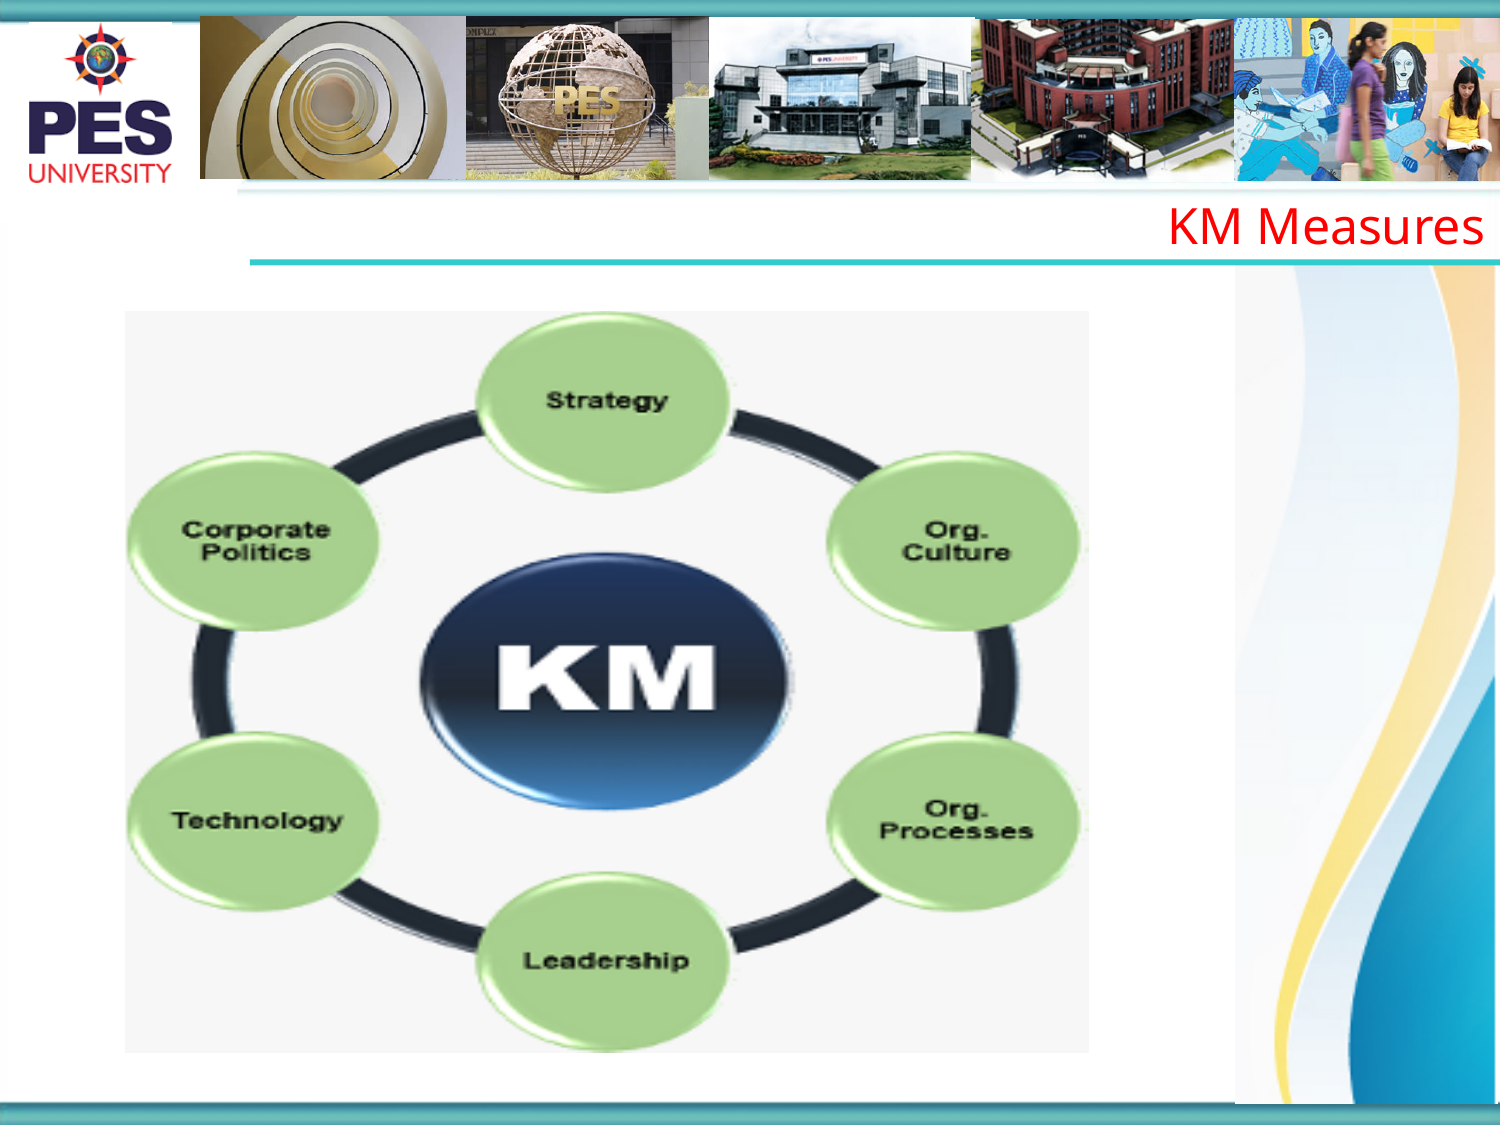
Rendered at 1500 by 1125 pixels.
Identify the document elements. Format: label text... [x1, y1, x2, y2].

picture [0, 222, 1500, 1125]
text_box KM Measures [225, 187, 1500, 264]
picture [0, 0, 1500, 187]
